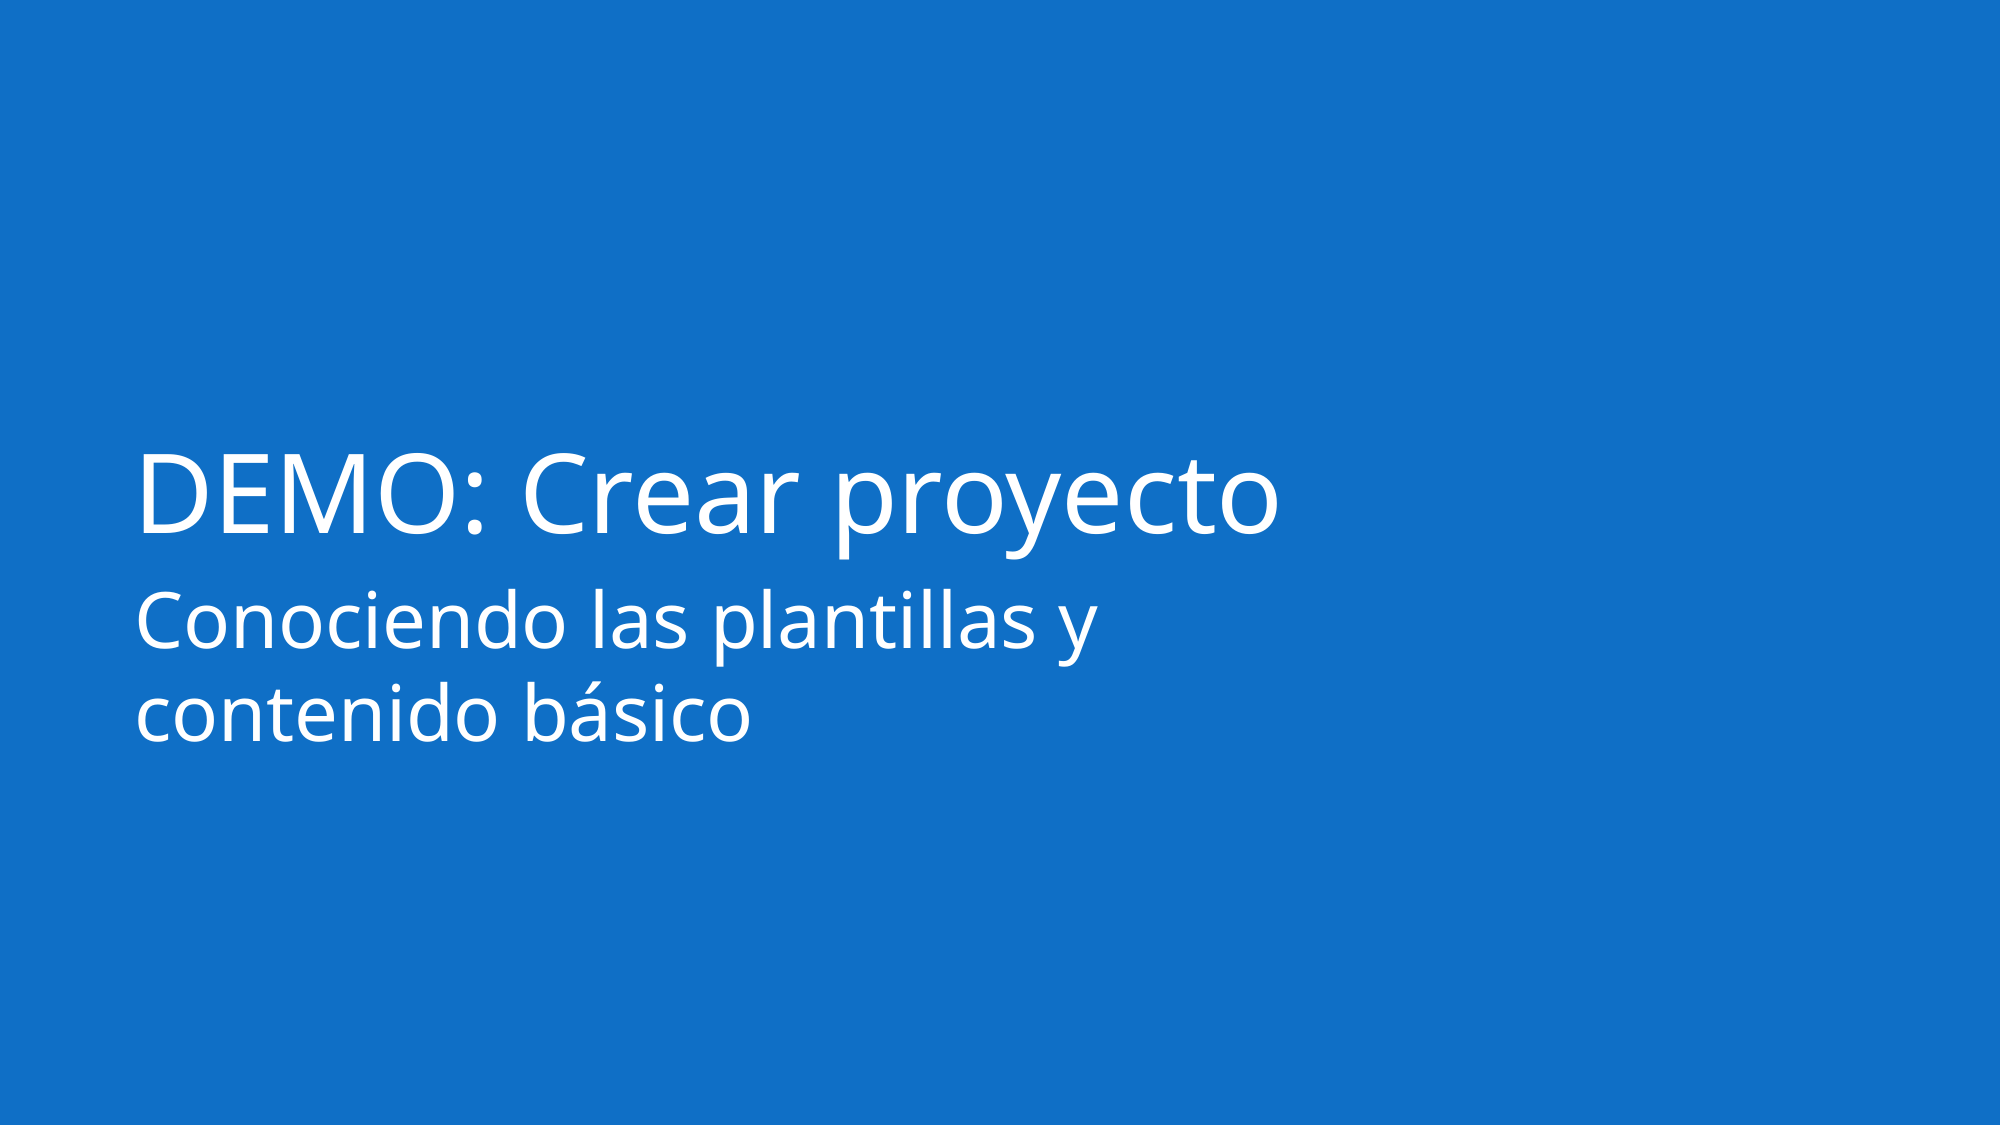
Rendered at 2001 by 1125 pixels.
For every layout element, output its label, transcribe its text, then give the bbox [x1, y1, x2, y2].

subtitle Conociendo las plantillas y contenido básico [119, 562, 1368, 931]
title DEMO: Crear proyecto [118, 120, 1882, 563]
